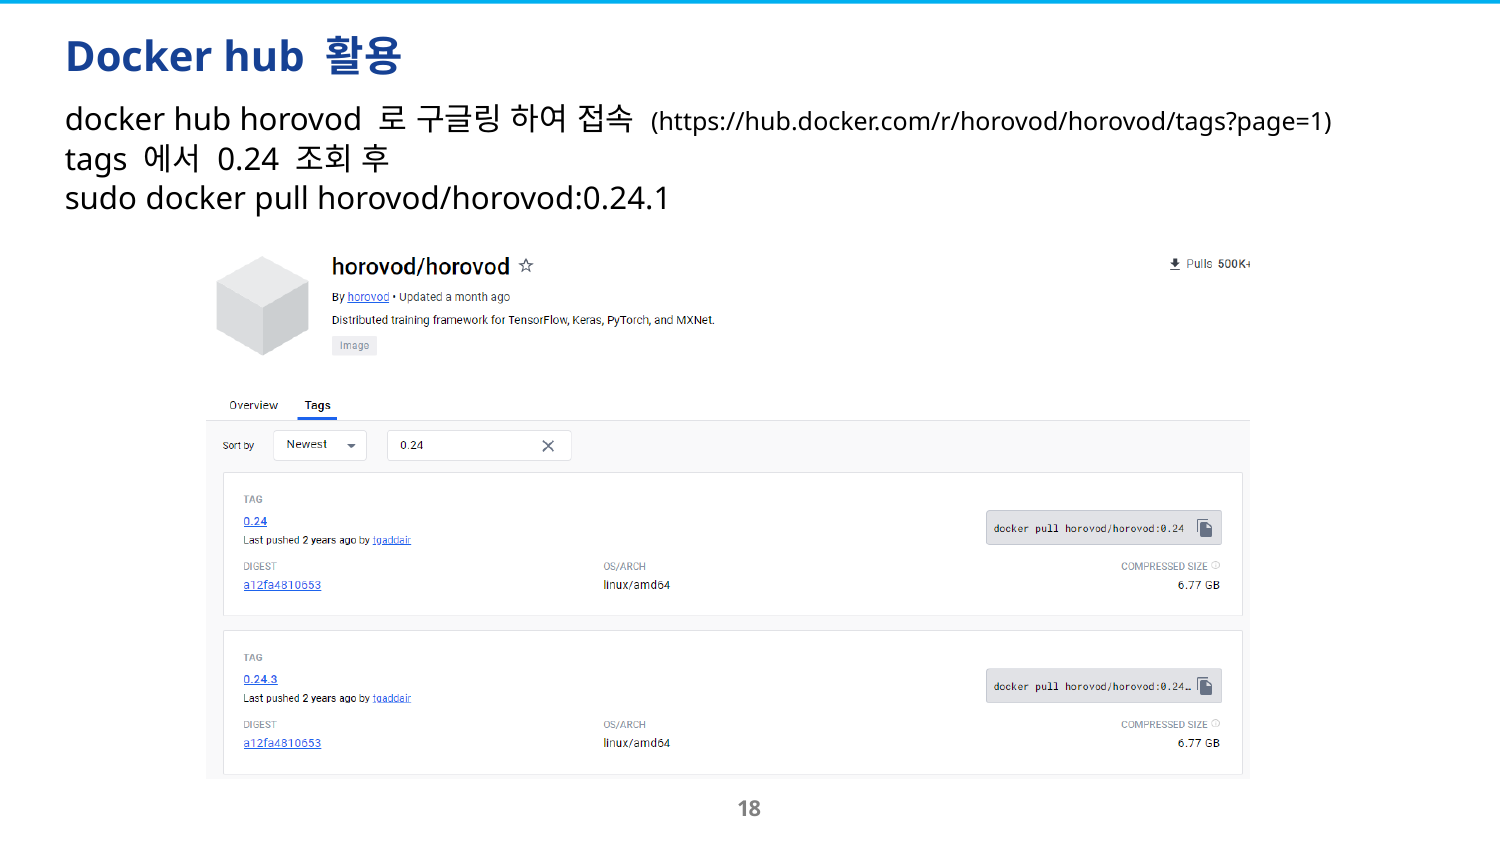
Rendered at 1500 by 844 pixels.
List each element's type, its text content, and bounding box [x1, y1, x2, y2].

picture [206, 231, 1250, 779]
title Docker hub 활용 [64, 35, 1151, 81]
list docker hub horovod 로 구글링 하여 접속 (https://hub.docker.com/r/horovod/horovod/tags?page=1) tags 에서 0.24 조회 후 sudo docker pull horovod/horovod:0.24.1 [64, 97, 1436, 214]
